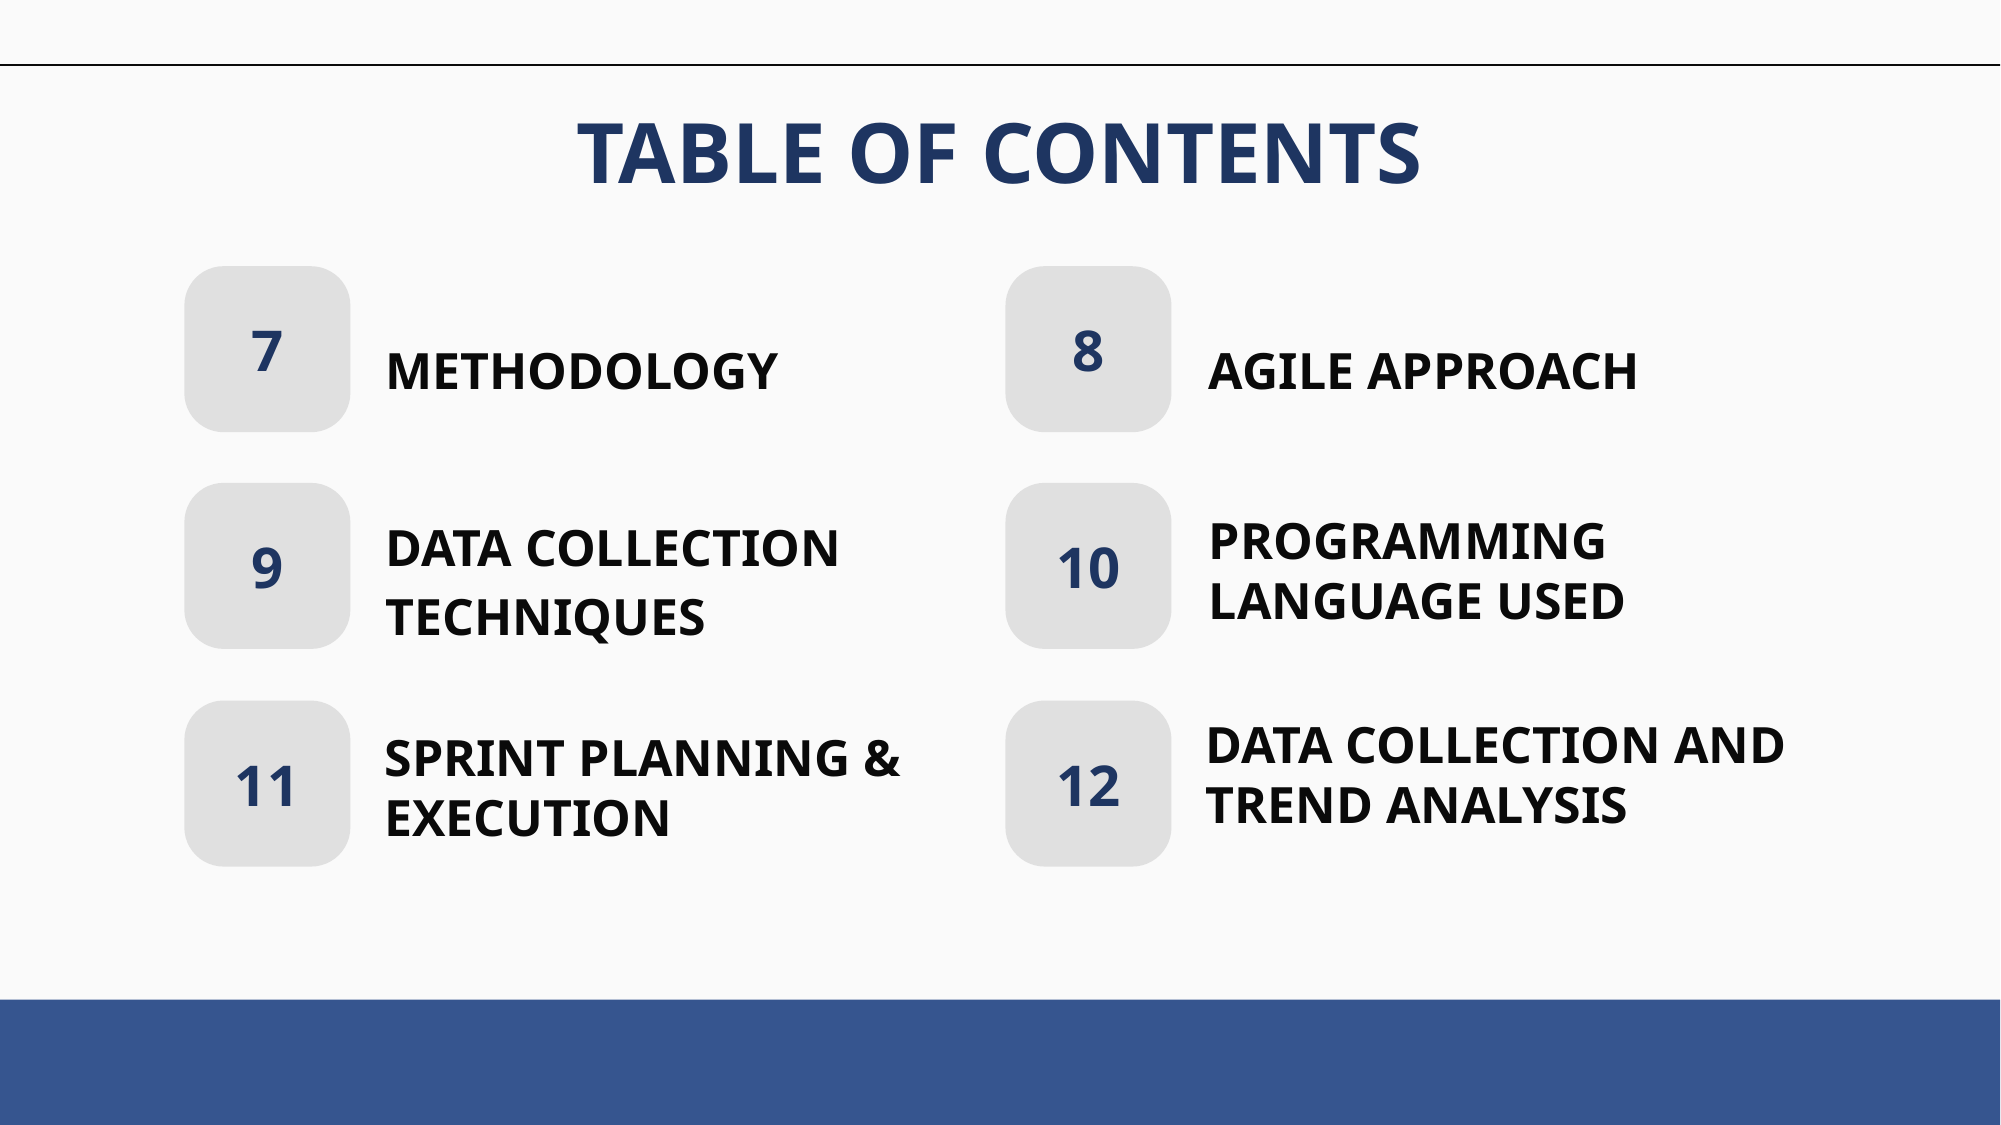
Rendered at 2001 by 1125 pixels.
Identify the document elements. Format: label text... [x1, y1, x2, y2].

title 12 [1005, 743, 1172, 824]
title 8 [1005, 309, 1172, 390]
title SPRINT PLANNING & EXECUTION [364, 726, 992, 867]
title METHODOLOGY [365, 279, 993, 420]
title TABLE OF CONTENTS [157, 80, 1843, 201]
text_box [1005, 824, 1172, 867]
text_box [1005, 390, 1172, 433]
text_box [184, 390, 351, 433]
text_box [1005, 606, 1172, 649]
title 11 [184, 743, 351, 824]
title DATA COLLECTION AND TREND ANALYSIS [1185, 713, 1813, 854]
text_box [184, 606, 351, 649]
title PROGRAMMING LANGUAGE USED [1188, 509, 1816, 650]
text_box [1005, 700, 1172, 743]
title 7 [184, 309, 351, 390]
title 10 [1005, 525, 1172, 606]
text_box [1005, 266, 1172, 309]
title 9 [184, 525, 351, 606]
text_box [184, 266, 351, 309]
text_box [184, 700, 351, 743]
text_box [1005, 482, 1172, 525]
title AGILE APPROACH [1188, 279, 1816, 420]
title DATA COLLECTION TECHNIQUES [365, 525, 978, 666]
text_box [184, 824, 351, 867]
text_box [184, 482, 351, 525]
